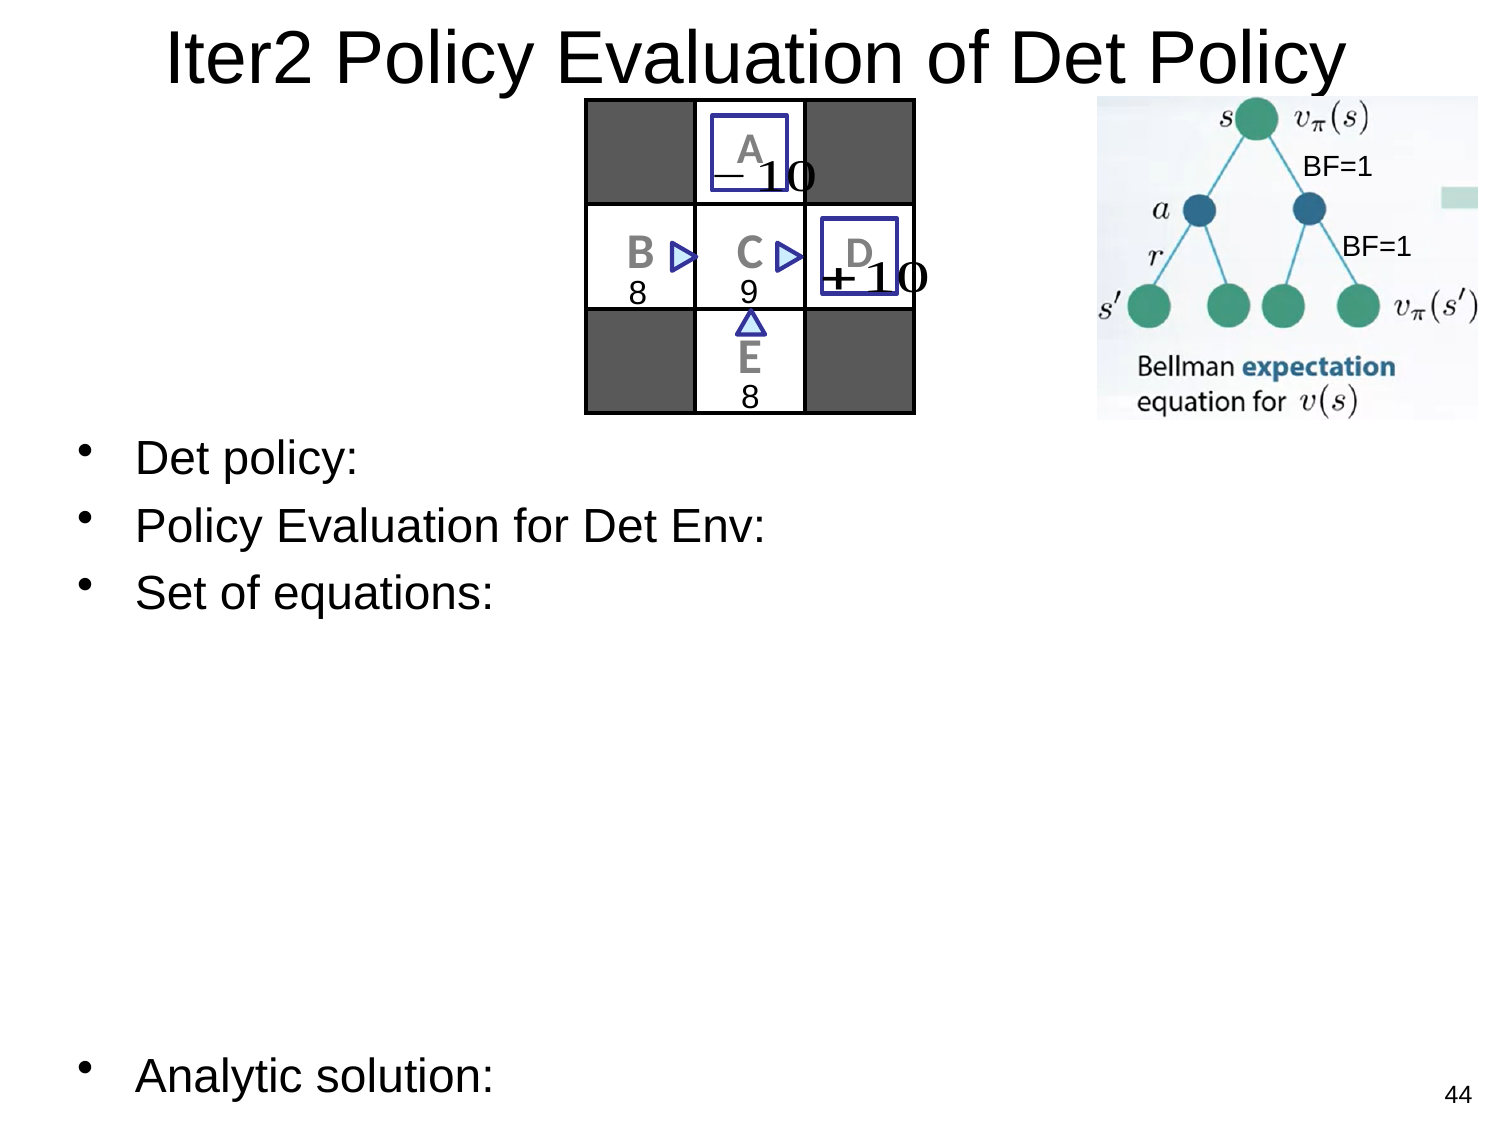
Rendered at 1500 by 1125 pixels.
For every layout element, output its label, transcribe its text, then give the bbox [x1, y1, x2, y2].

text_box 8 [613, 263, 663, 319]
table_cell [588, 311, 693, 411]
picture [1097, 96, 1478, 420]
text_box [735, 318, 767, 337]
text_box [775, 240, 804, 265]
table_cell C [697, 206, 803, 307]
text_box 9 [725, 262, 793, 318]
title Iter2 Policy Evaluation of Det Policy [37, 0, 1476, 126]
table_cell E [697, 311, 803, 411]
table_header [807, 102, 912, 202]
slide_number 44 [1137, 1070, 1488, 1112]
text_box [710, 113, 789, 192]
text_box [669, 240, 699, 273]
table_cell [807, 311, 912, 411]
text_box [820, 216, 899, 296]
text_box 8 [726, 368, 775, 423]
table_header A [697, 102, 803, 202]
table_cell D [807, 206, 912, 307]
table_cell B [588, 206, 693, 307]
table_header [588, 102, 693, 202]
